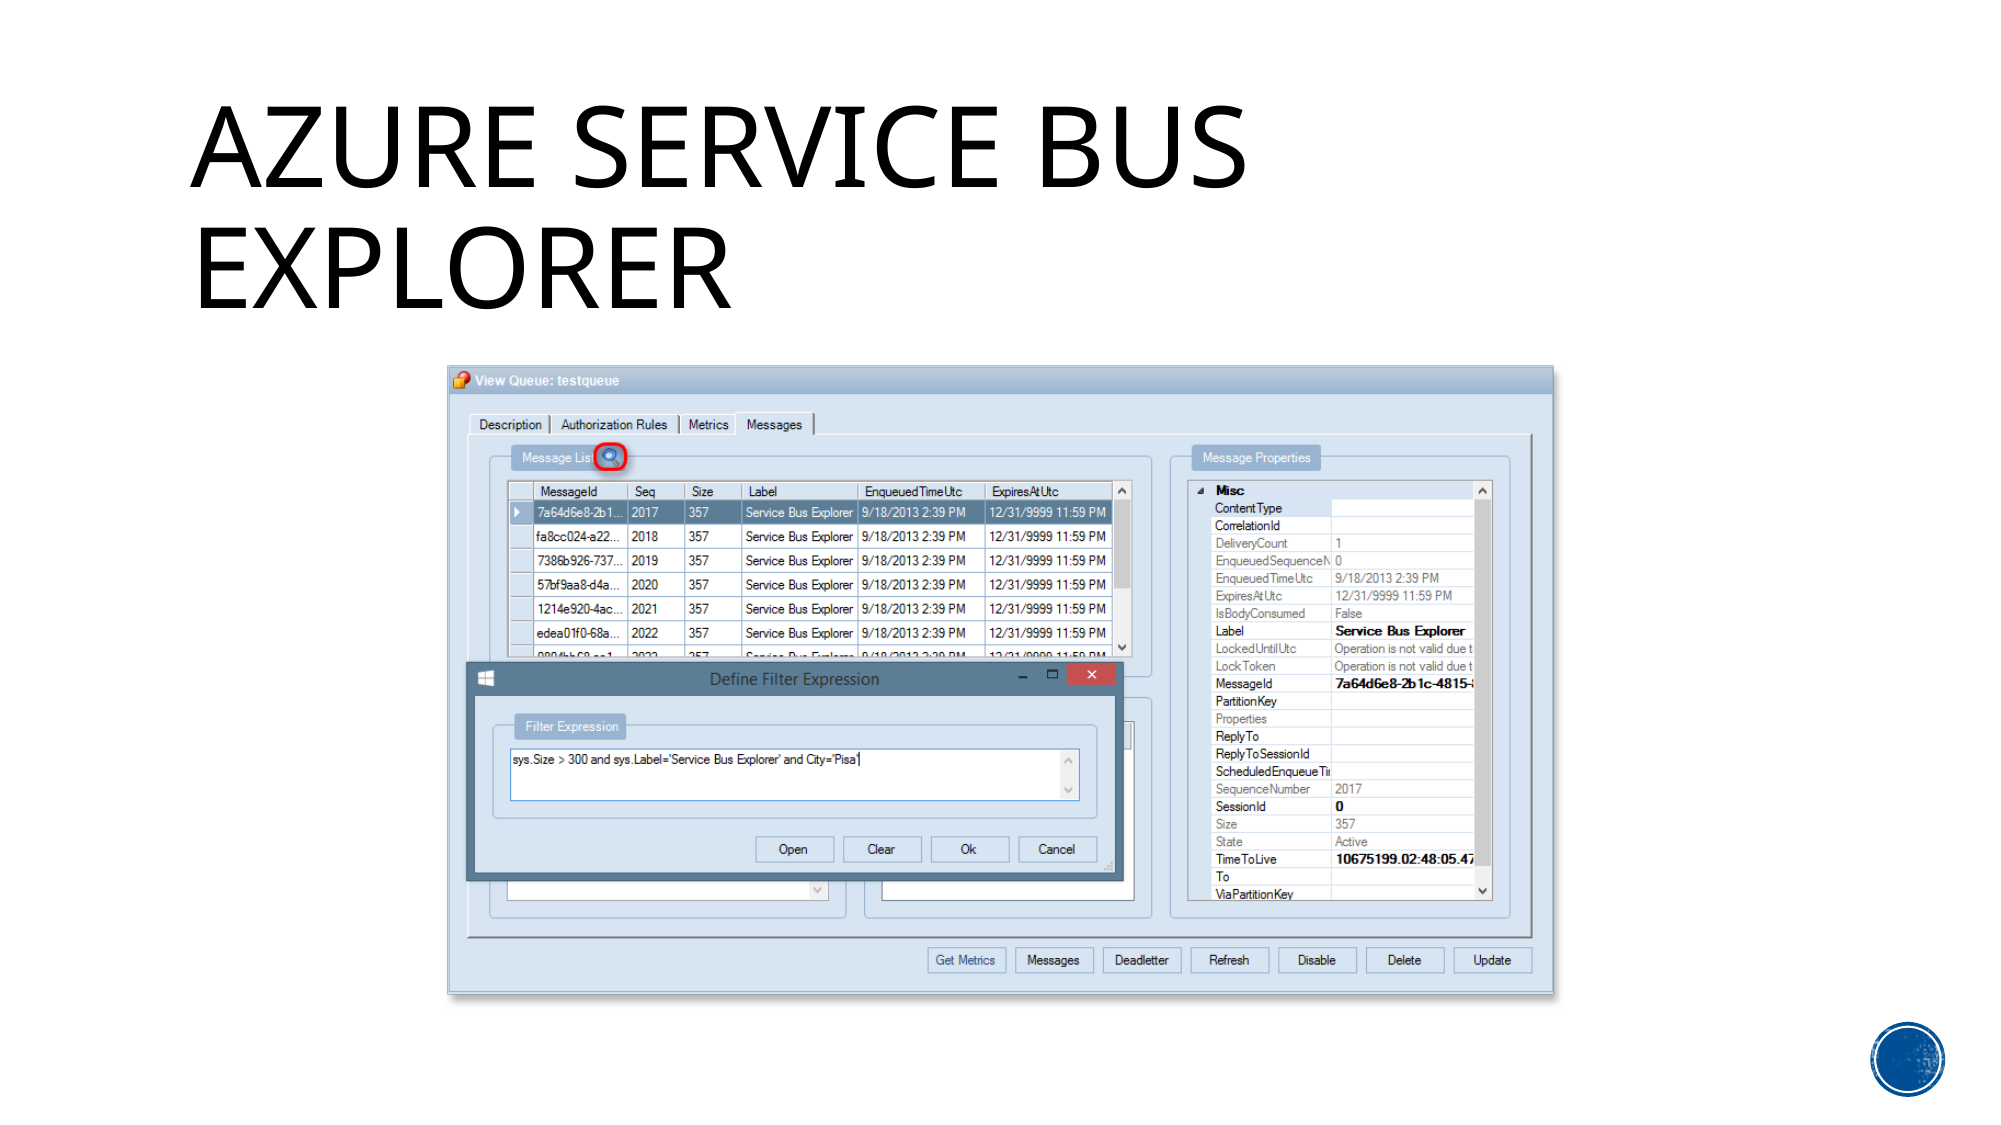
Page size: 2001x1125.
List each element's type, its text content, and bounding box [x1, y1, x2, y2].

title Azure Service bus Explorer [175, 79, 1826, 344]
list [433, 351, 1569, 1009]
